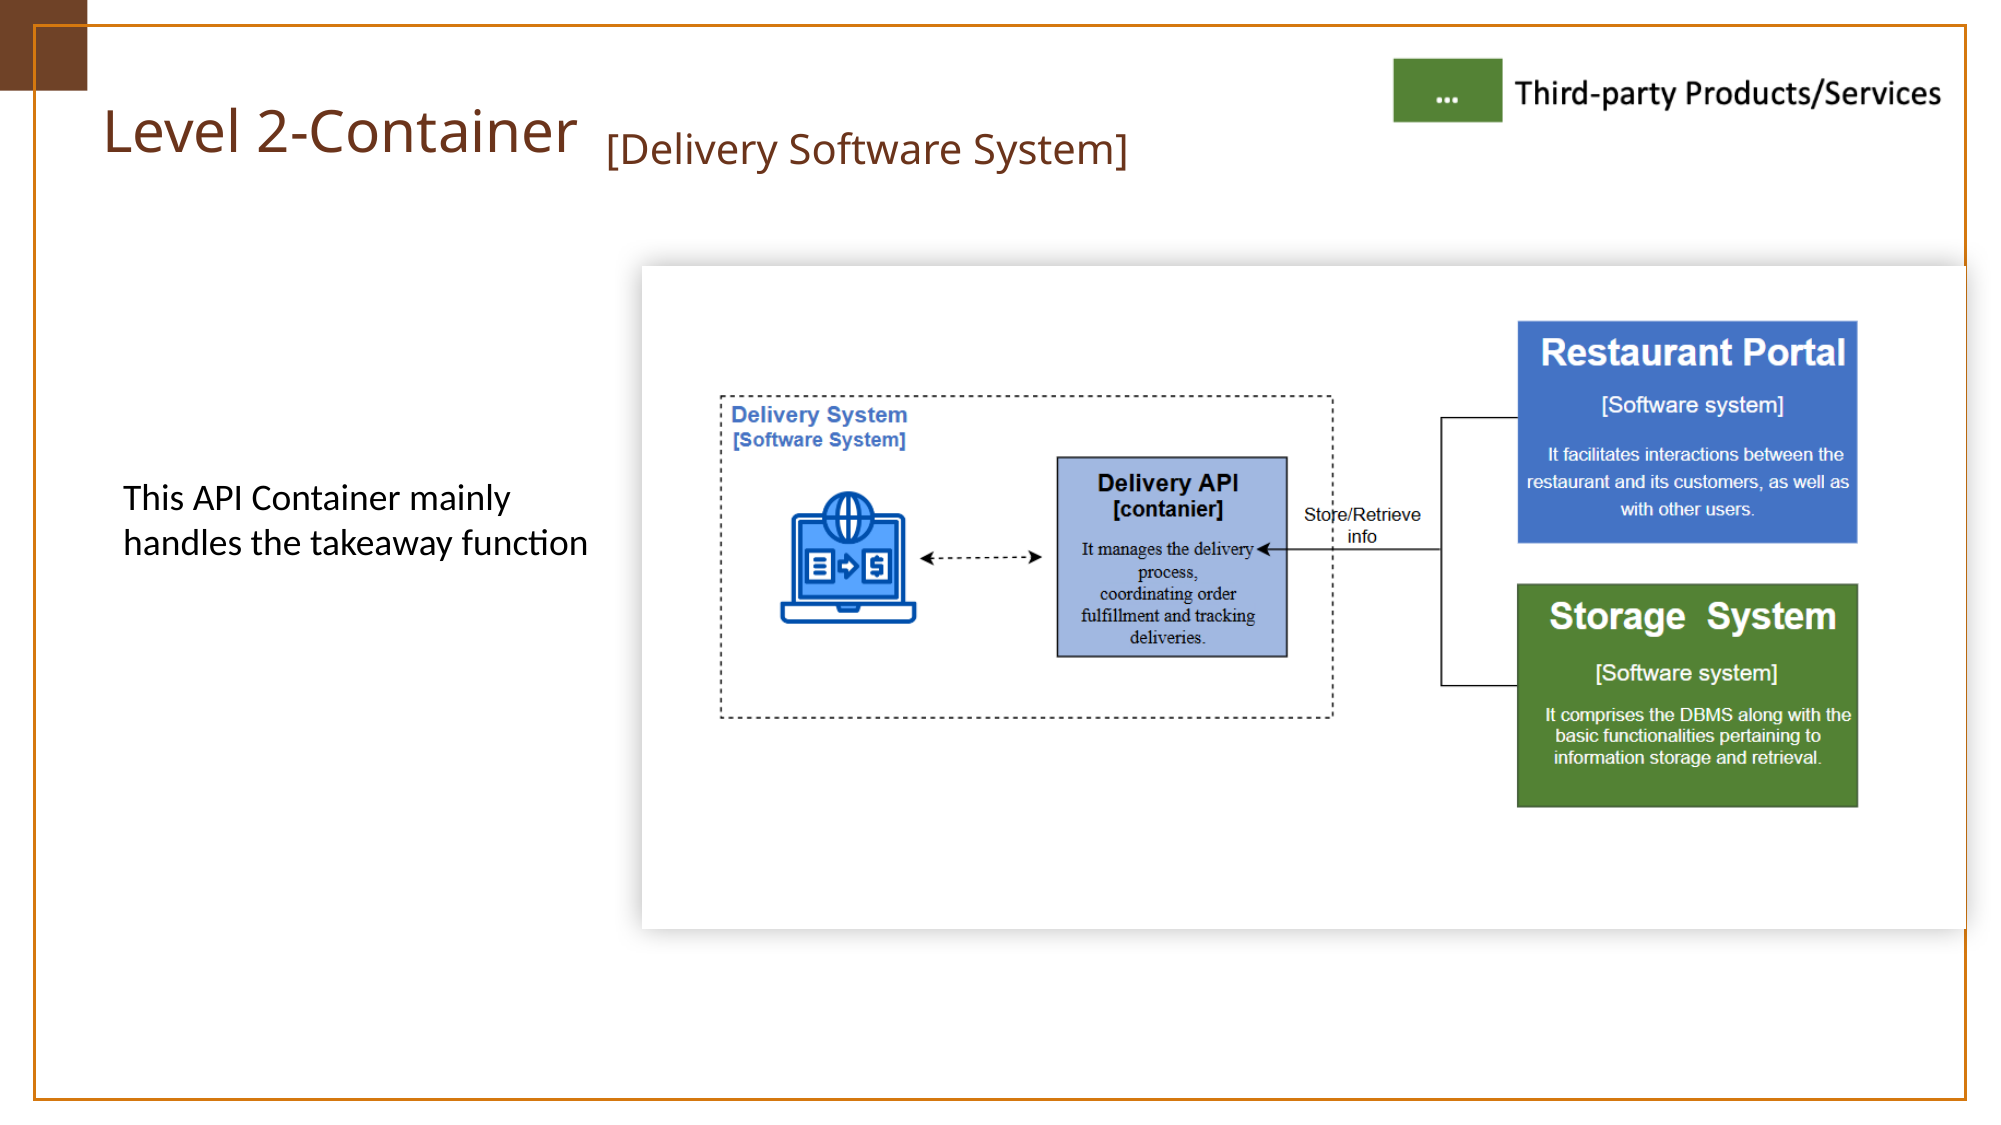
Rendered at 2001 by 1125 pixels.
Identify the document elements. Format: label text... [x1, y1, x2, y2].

picture [1386, 51, 1949, 127]
text_box [Delivery Software System] [590, 90, 1159, 164]
picture [642, 266, 1966, 929]
text_box This API Container mainly handles the takeaway function [108, 465, 624, 527]
text_box [0, 0, 88, 92]
text_box Level 2-Container [87, 51, 625, 192]
text_box [33, 24, 1967, 1101]
